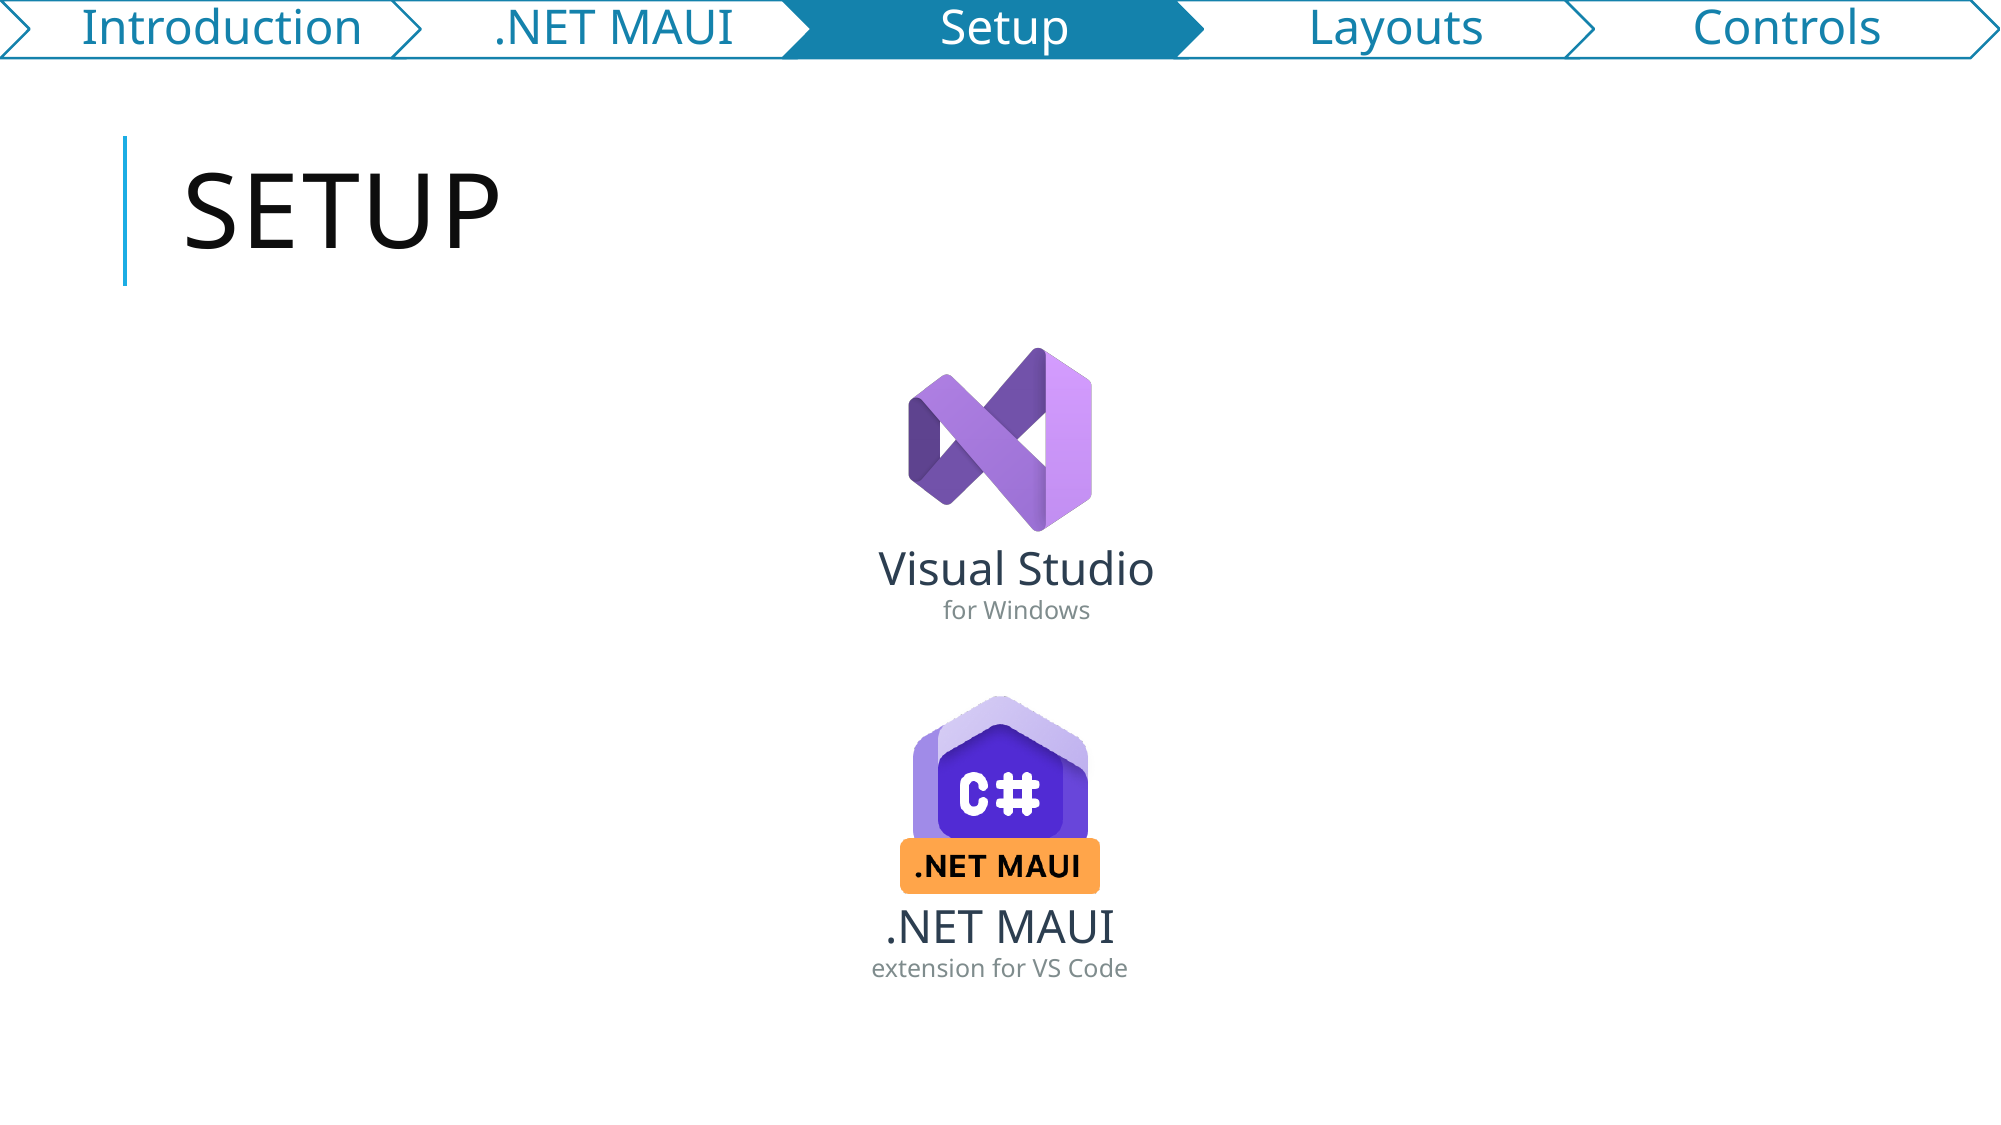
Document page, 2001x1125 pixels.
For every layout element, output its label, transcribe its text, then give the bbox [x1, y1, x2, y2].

picture [899, 693, 1101, 895]
picture [899, 339, 1101, 540]
text_box Visual Studio for Windows [16, 539, 2000, 625]
title SETUP [168, 96, 1763, 342]
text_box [0, 0, 2000, 59]
text_box .NET MAUI extension for VS Code [0, 897, 2000, 983]
